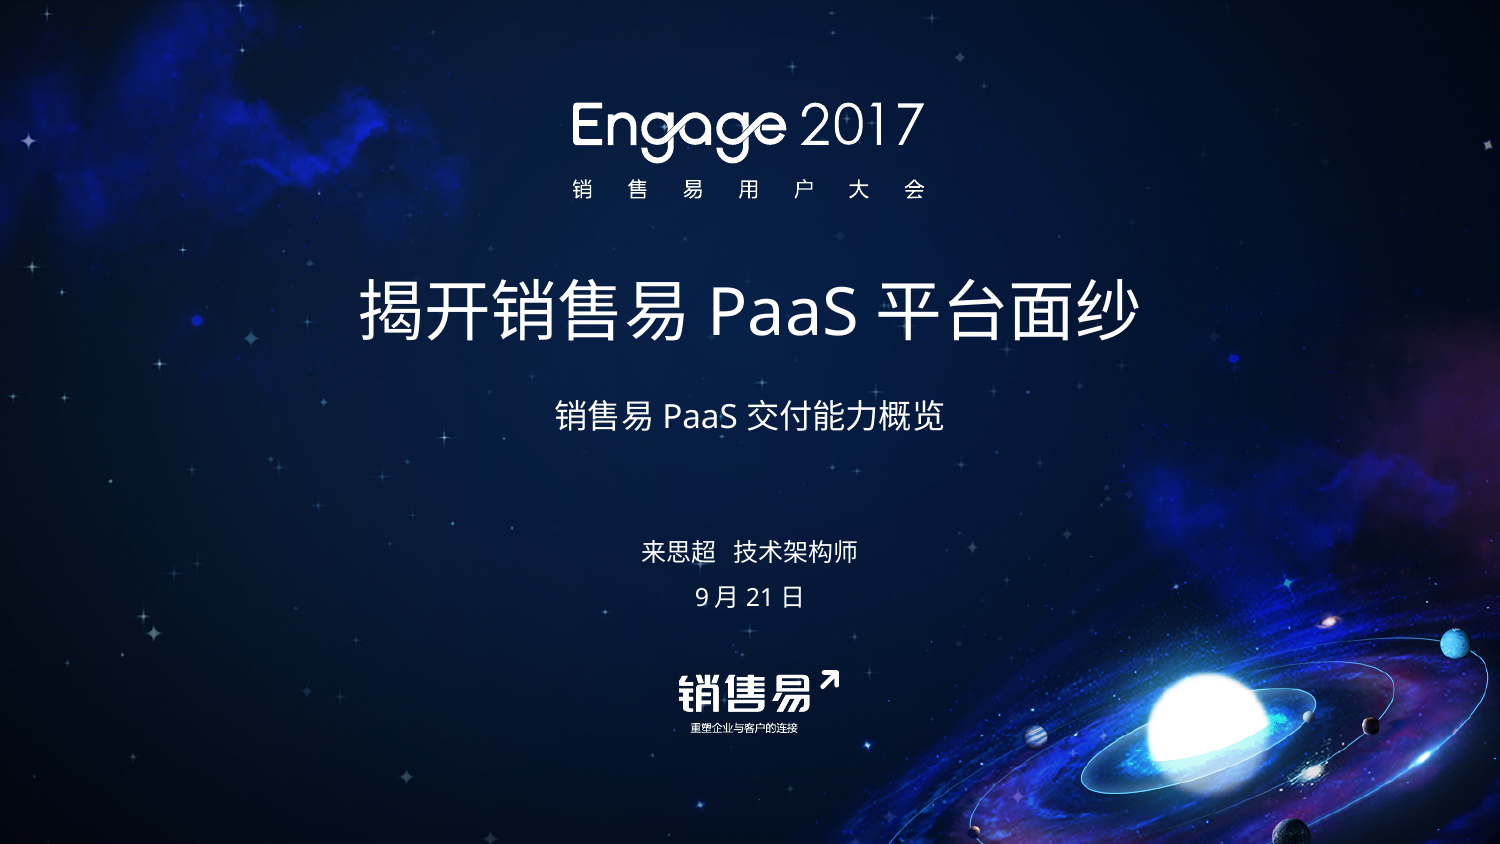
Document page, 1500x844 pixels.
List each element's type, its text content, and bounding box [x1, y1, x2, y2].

text_box 来思超 技术架构师 9月21日 [596, 513, 904, 619]
title 揭开销售易PaaS平台面纱 [75, 256, 1425, 362]
list 销售易PaaS交付能力概览 [75, 385, 1425, 446]
picture [0, 0, 1500, 844]
